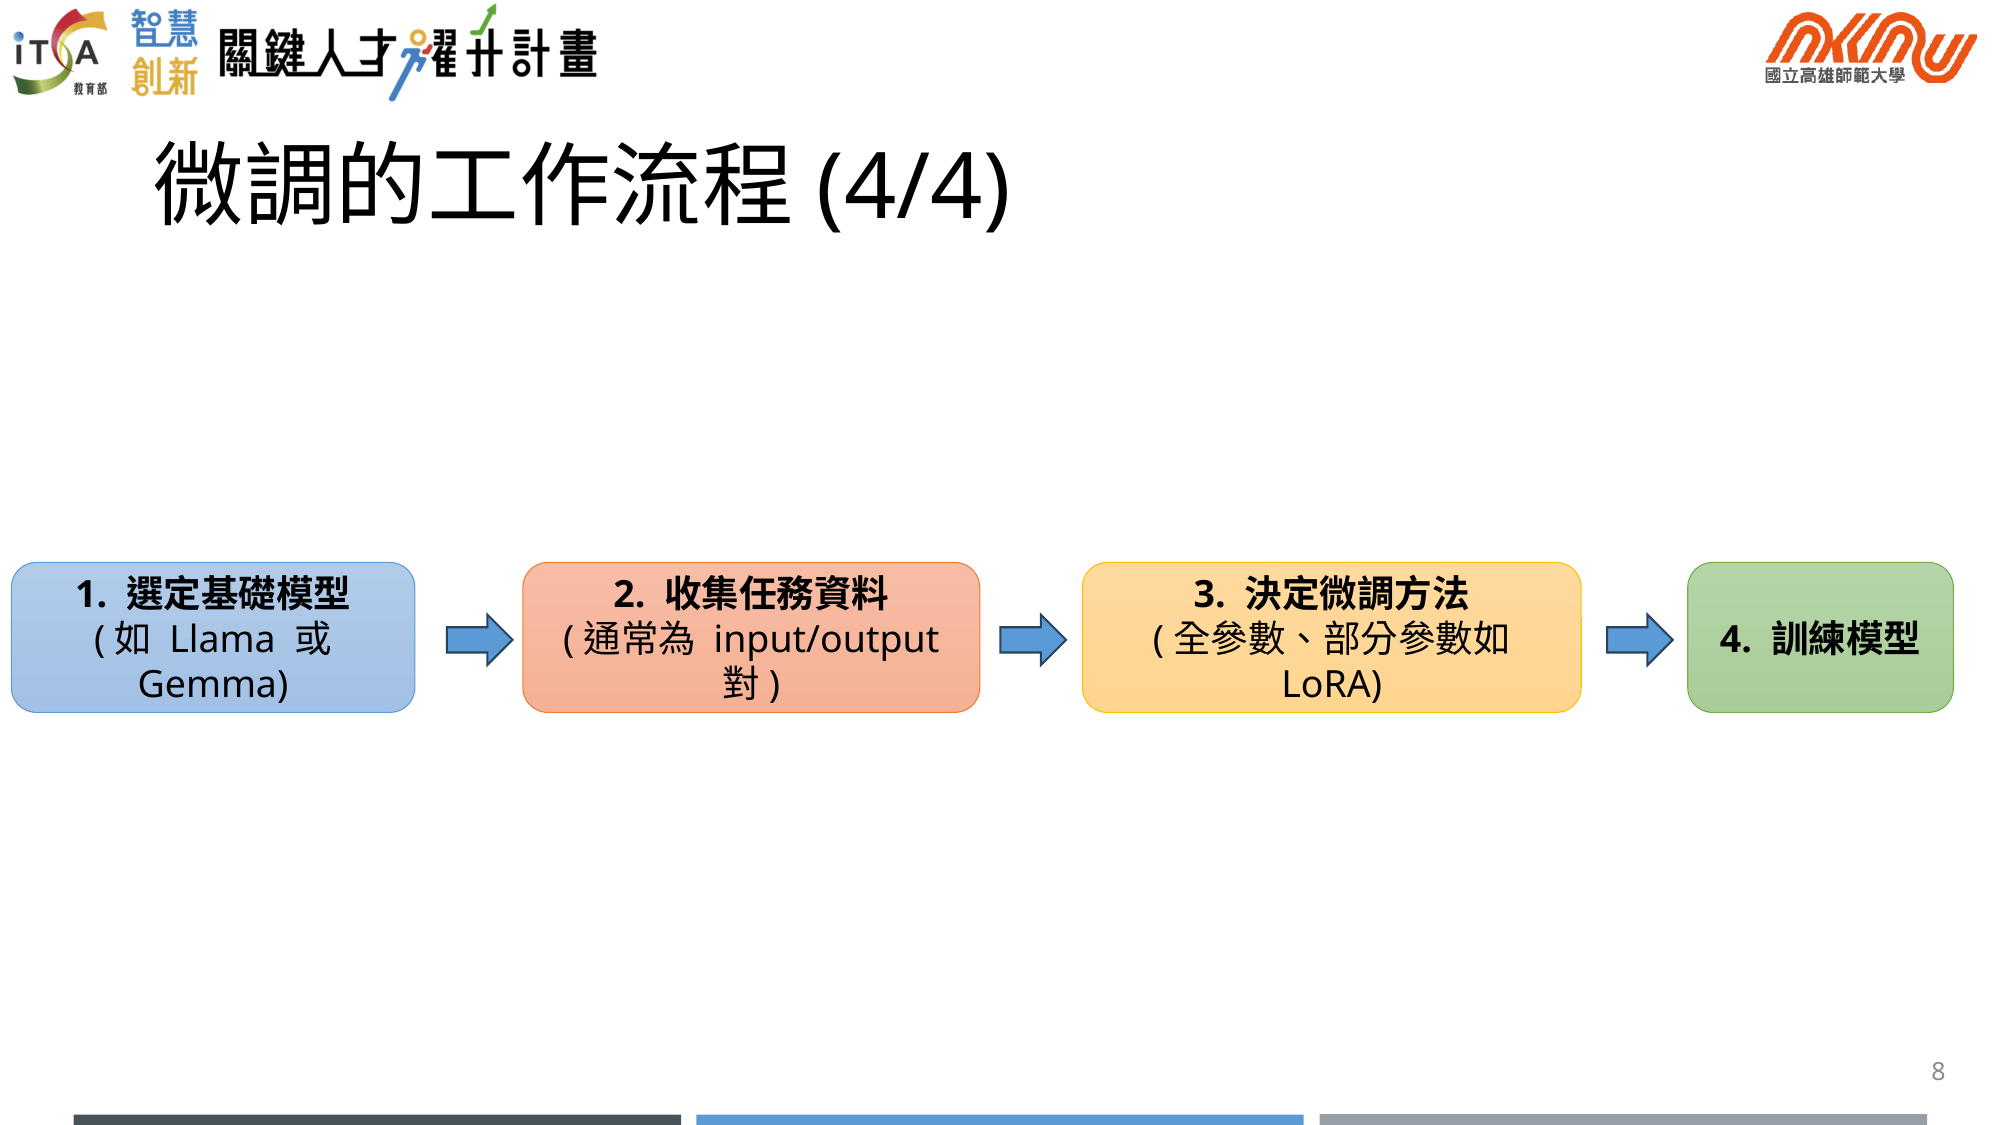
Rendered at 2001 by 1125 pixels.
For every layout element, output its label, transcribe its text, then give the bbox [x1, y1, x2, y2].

picture [9, 1, 603, 102]
text_box [999, 612, 1068, 668]
text_box 4. 訓練模型 [1687, 561, 1955, 713]
slide_number 8 [1510, 1042, 1961, 1103]
text_box [445, 612, 515, 668]
text_box [1606, 612, 1675, 668]
title 微調的工作流程(4/4) [137, 100, 1863, 278]
text_box 1. 選定基礎模型 (如 Llama 或 Gemma) [10, 561, 416, 713]
text_box 2. 收集任務資料 (通常為 input/output 對) [522, 561, 981, 713]
text_box 3. 決定微調方法 (全參數、部分參數如 LoRA) [1081, 561, 1582, 713]
